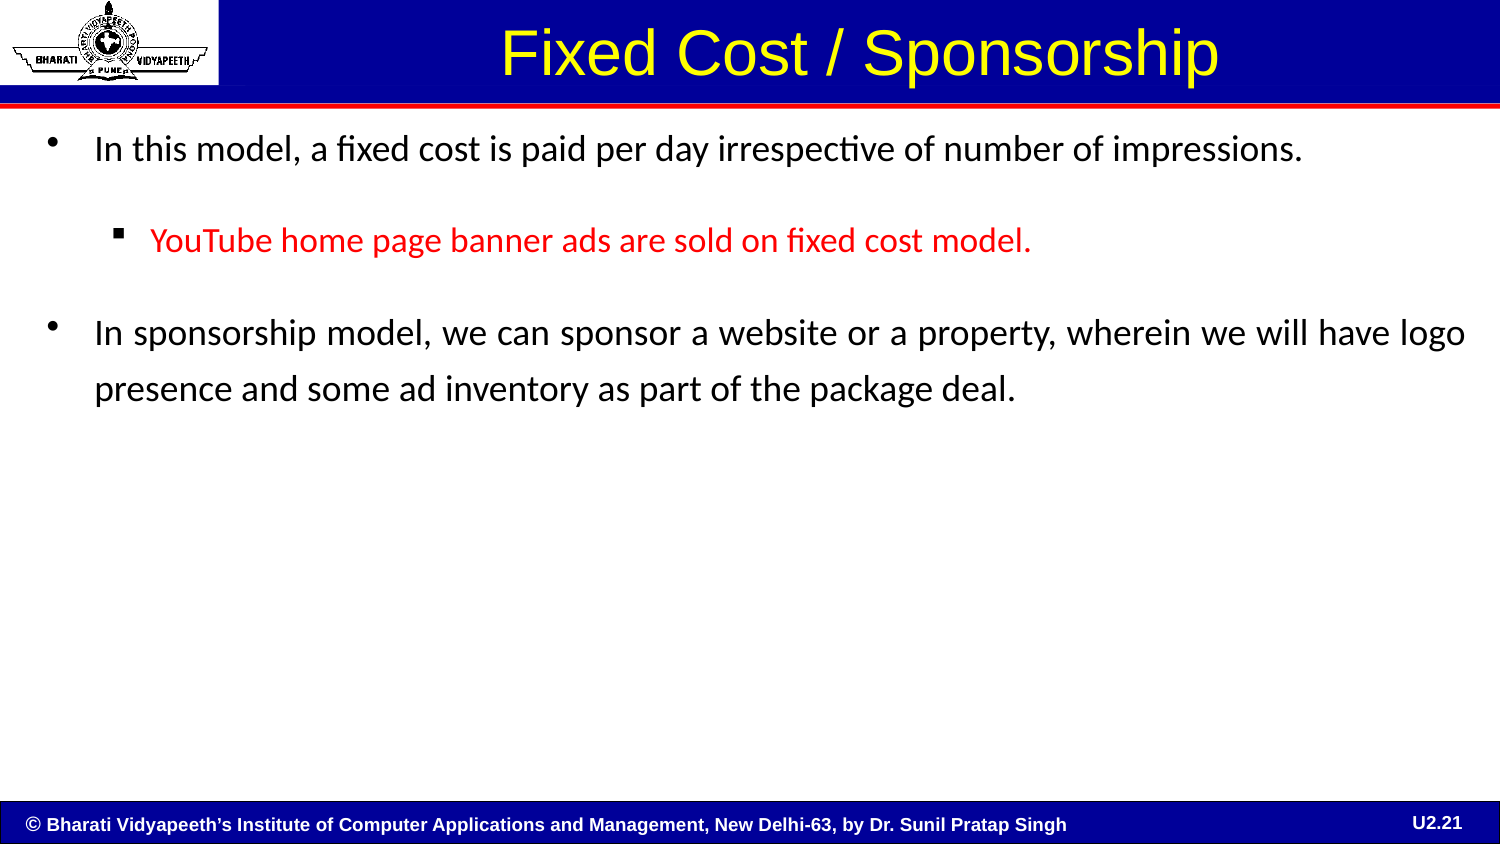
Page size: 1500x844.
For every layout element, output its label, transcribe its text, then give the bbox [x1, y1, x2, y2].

title Fixed Cost / Sponsorship [233, 4, 1488, 87]
picture [12, 1, 208, 81]
list In this model, a fixed cost is paid per day irrespective of number of impressions. YouTube home page banner ads are sold on fixed cost model. In sponsorship model, we can sponsor a website or a property, wherein we will have logo presence and some ad inventory as part of the package deal. [33, 106, 1481, 802]
